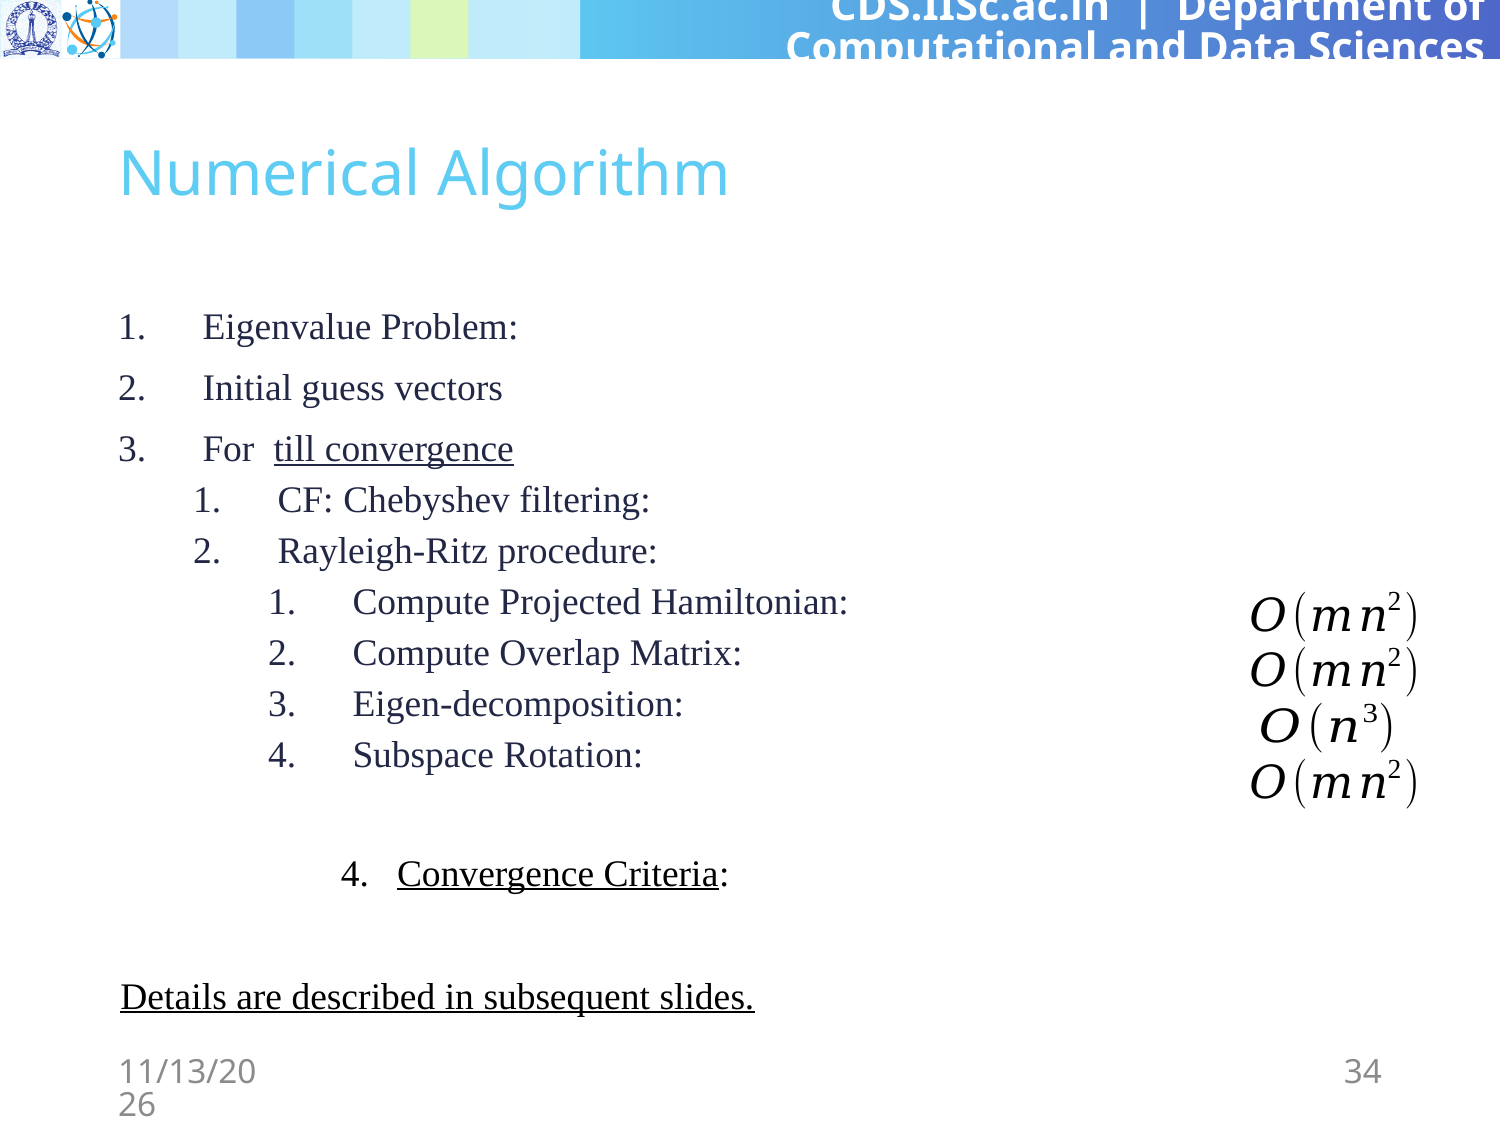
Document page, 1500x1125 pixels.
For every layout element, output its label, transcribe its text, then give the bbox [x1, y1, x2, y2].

title Numerical Algorithm [103, 66, 1397, 285]
text_box Details are described in subsequent slides. [105, 964, 771, 1024]
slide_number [103, 1042, 273, 1103]
slide_number 34 [1248, 1042, 1397, 1103]
